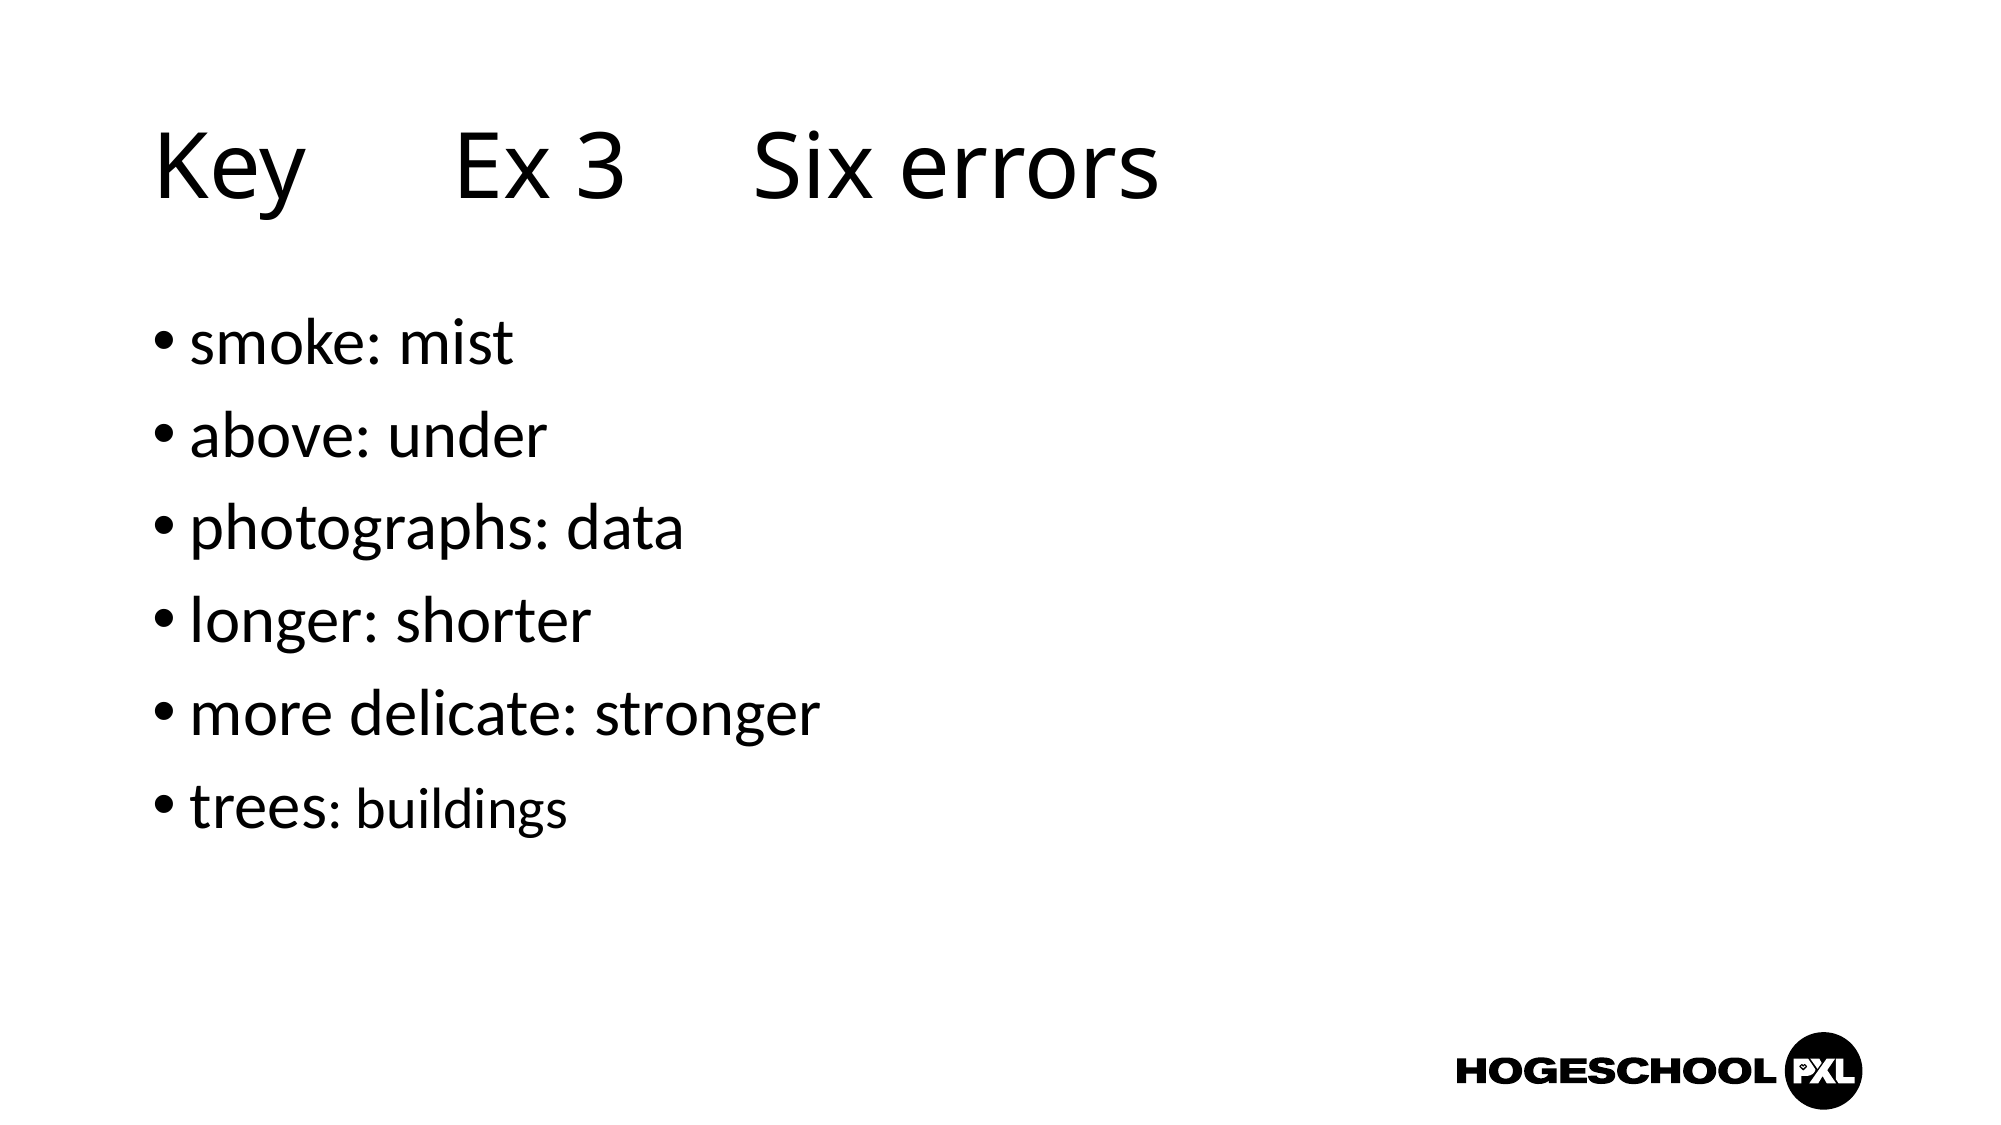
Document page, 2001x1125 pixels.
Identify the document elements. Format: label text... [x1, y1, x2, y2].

title Key Ex 3 Six errors [137, 59, 1863, 278]
list smoke: mist above: under photographs: data longer: shorter more delicate: stronger trees: buildings [137, 299, 1863, 1014]
